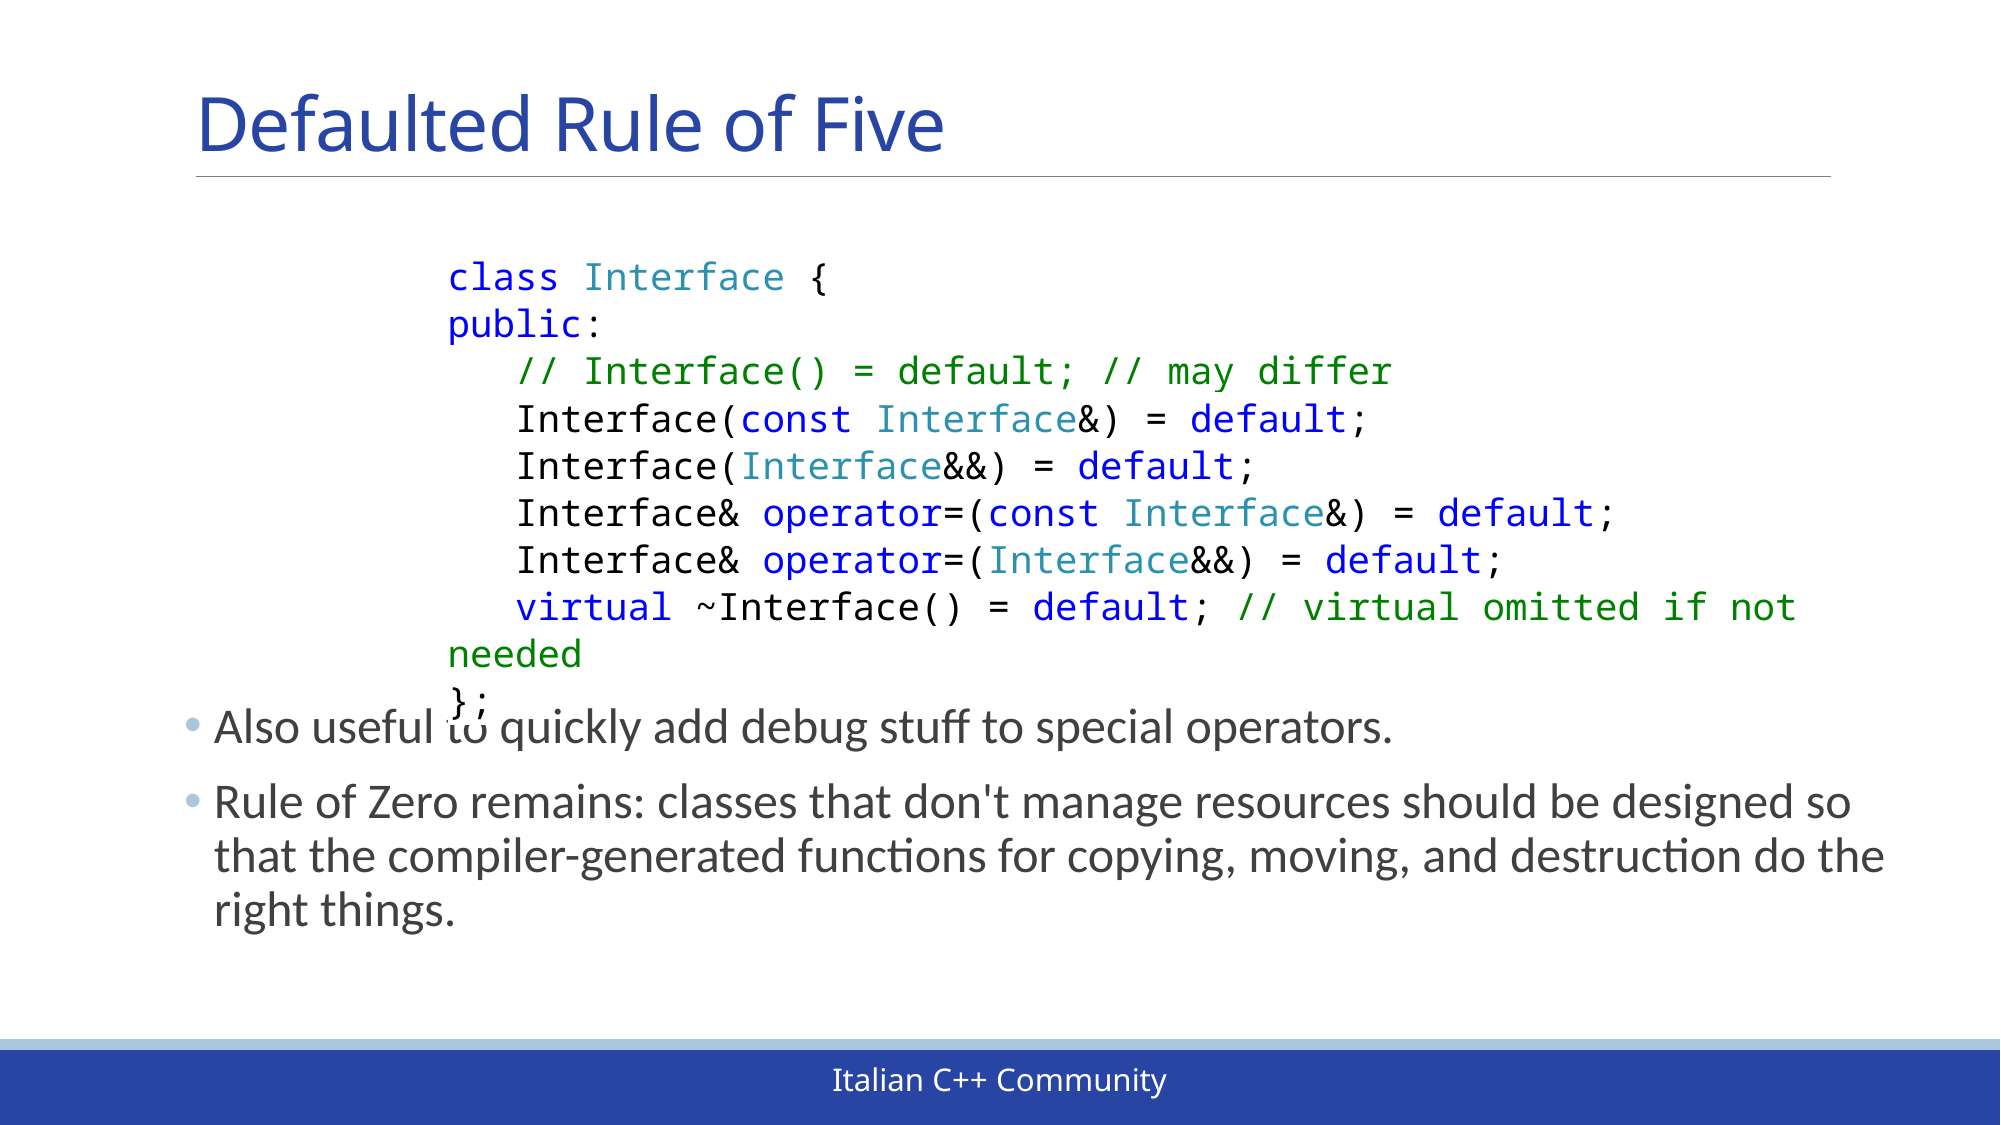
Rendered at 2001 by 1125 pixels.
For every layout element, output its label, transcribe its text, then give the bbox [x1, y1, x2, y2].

text_box class Interface { public: // Interface() = default; // may differ Interface(const Interface&) = default; Interface(Interface&&) = default; Interface& operator=(const Interface&) = default; Interface& operator=(Interface&&) = default; virtual ~Interface() = default; // virtual omitted if not needed }; [432, 243, 1886, 730]
title Defaulted Rule of Five [180, 2, 1830, 175]
list Also useful to quickly add debug stuff to special operators. Rule of Zero remains: classes that don't manage resources should be designed so that the compiler-generated functions for copying, moving, and destruction do the right things. [184, 692, 1910, 1017]
